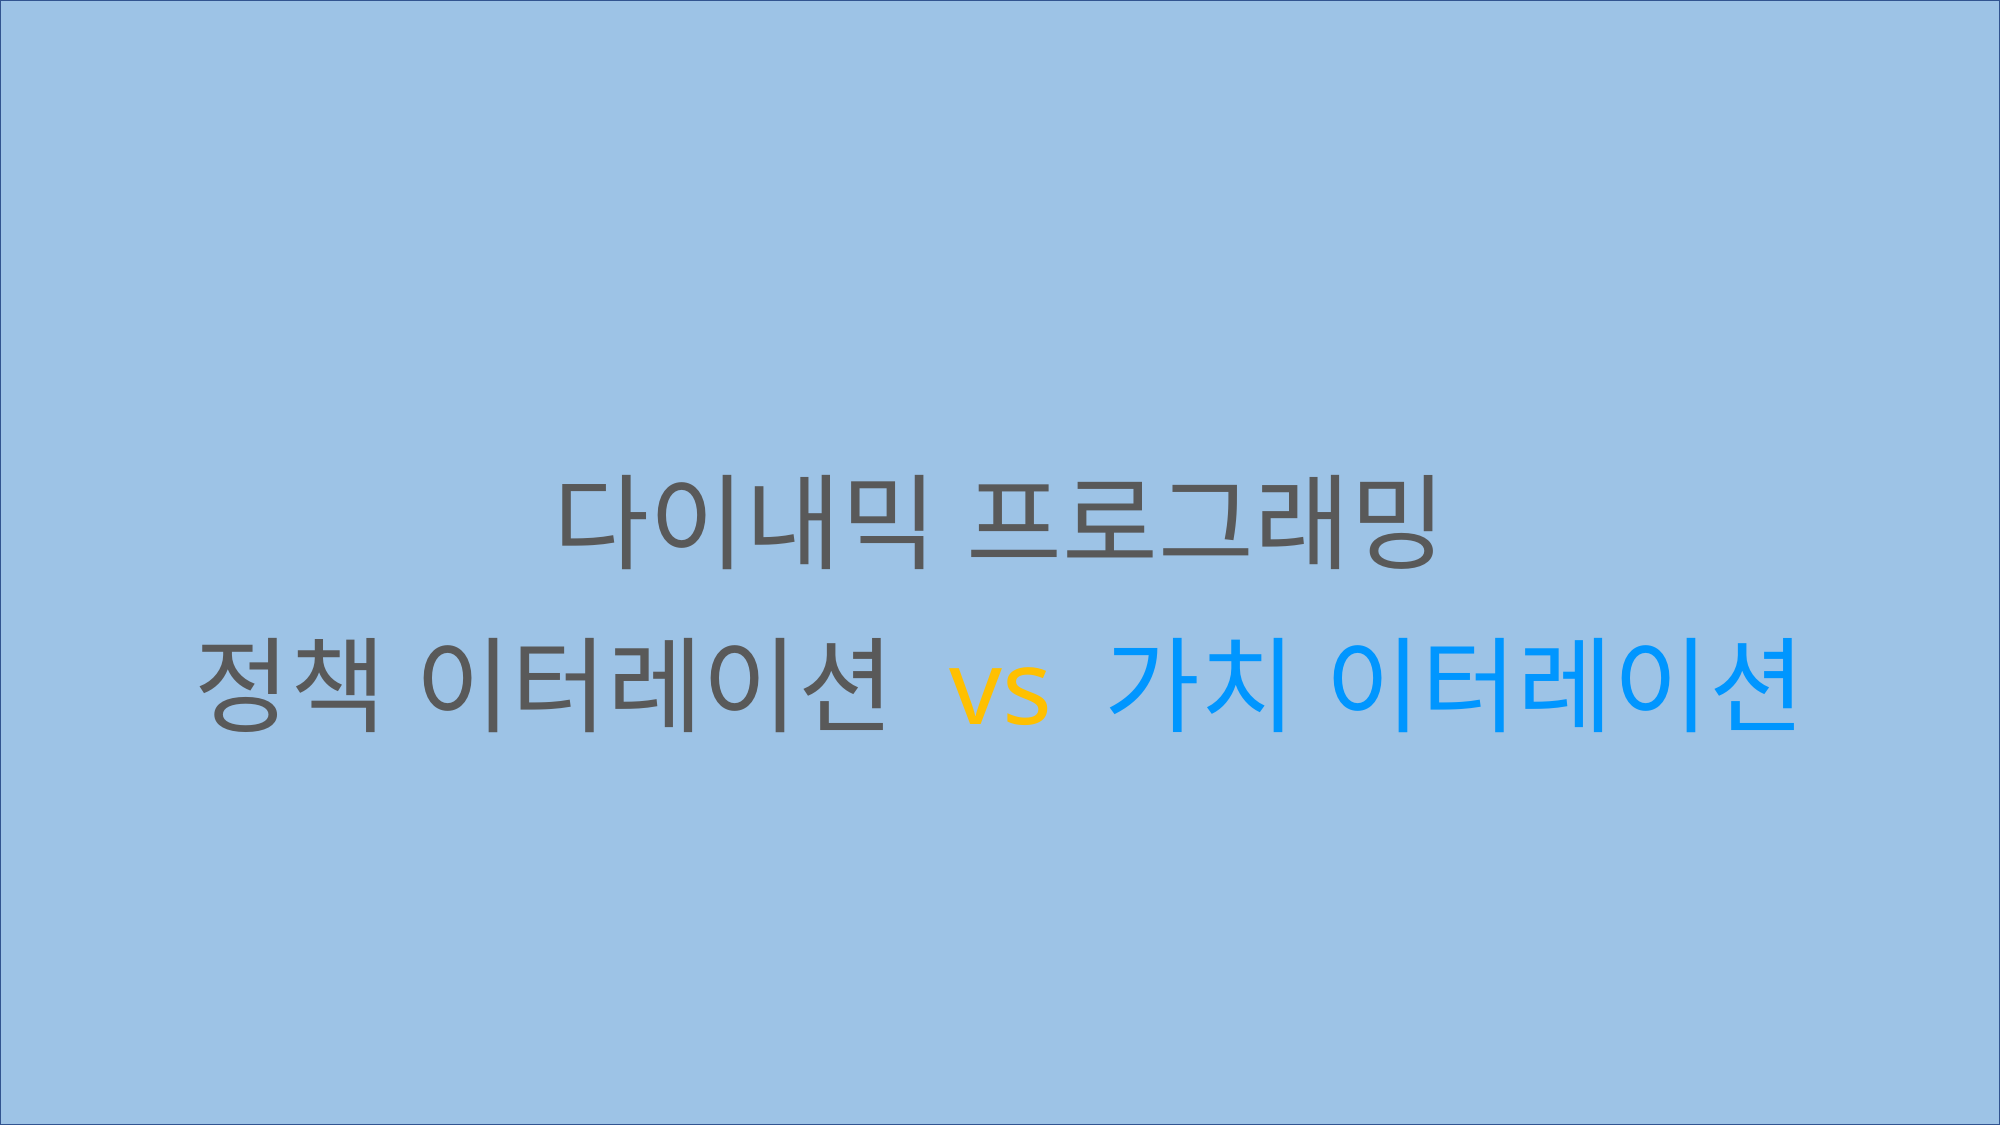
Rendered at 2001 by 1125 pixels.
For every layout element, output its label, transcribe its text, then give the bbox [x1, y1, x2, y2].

title 다이내믹 프로그래밍 정책 이터레이션 vs 가치 이터레이션 [137, 372, 1863, 753]
text_box [0, 0, 2000, 1125]
